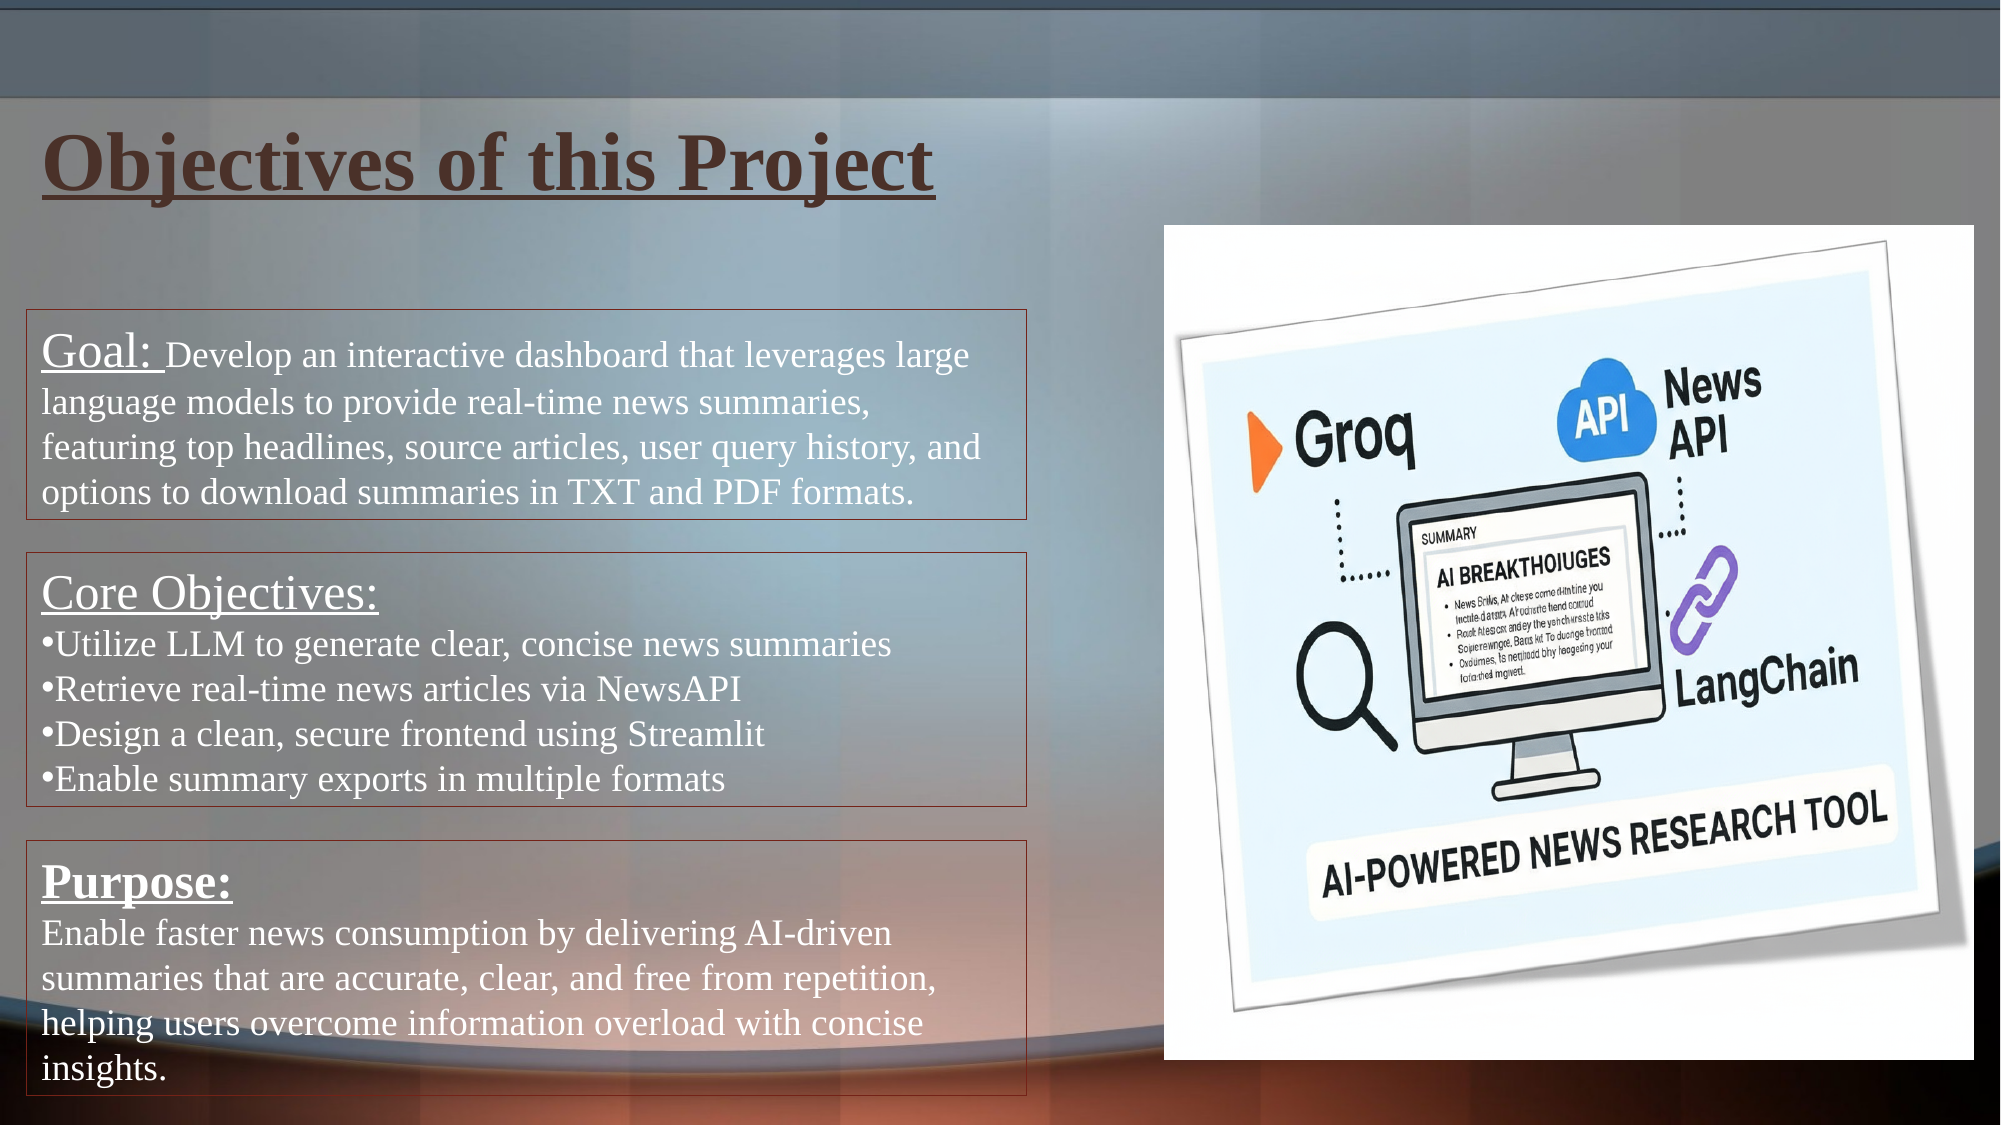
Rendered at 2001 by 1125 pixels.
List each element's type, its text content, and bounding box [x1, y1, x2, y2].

text_box Purpose: Enable faster news consumption by delivering AI-driven summaries that are accurate, clear, and free from repetition, helping users overcome information overload with concise insights. [26, 840, 1027, 1096]
title Objectives of this Project [26, 104, 1732, 226]
text_box Goal: Develop an interactive dashboard that leverages large language models to provide real-time news summaries, featuring top headlines, source articles, user query history, and options to download summaries in TXT and PDF formats. [26, 309, 1027, 520]
picture [0, 0, 2001, 1125]
text_box Core Objectives: Utilize LLM to generate clear, concise news summaries Retrieve real-time news articles via NewsAPI Design a clean, secure frontend using Streamlit Enable summary exports in multiple formats [26, 552, 1027, 807]
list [1164, 225, 1974, 1060]
